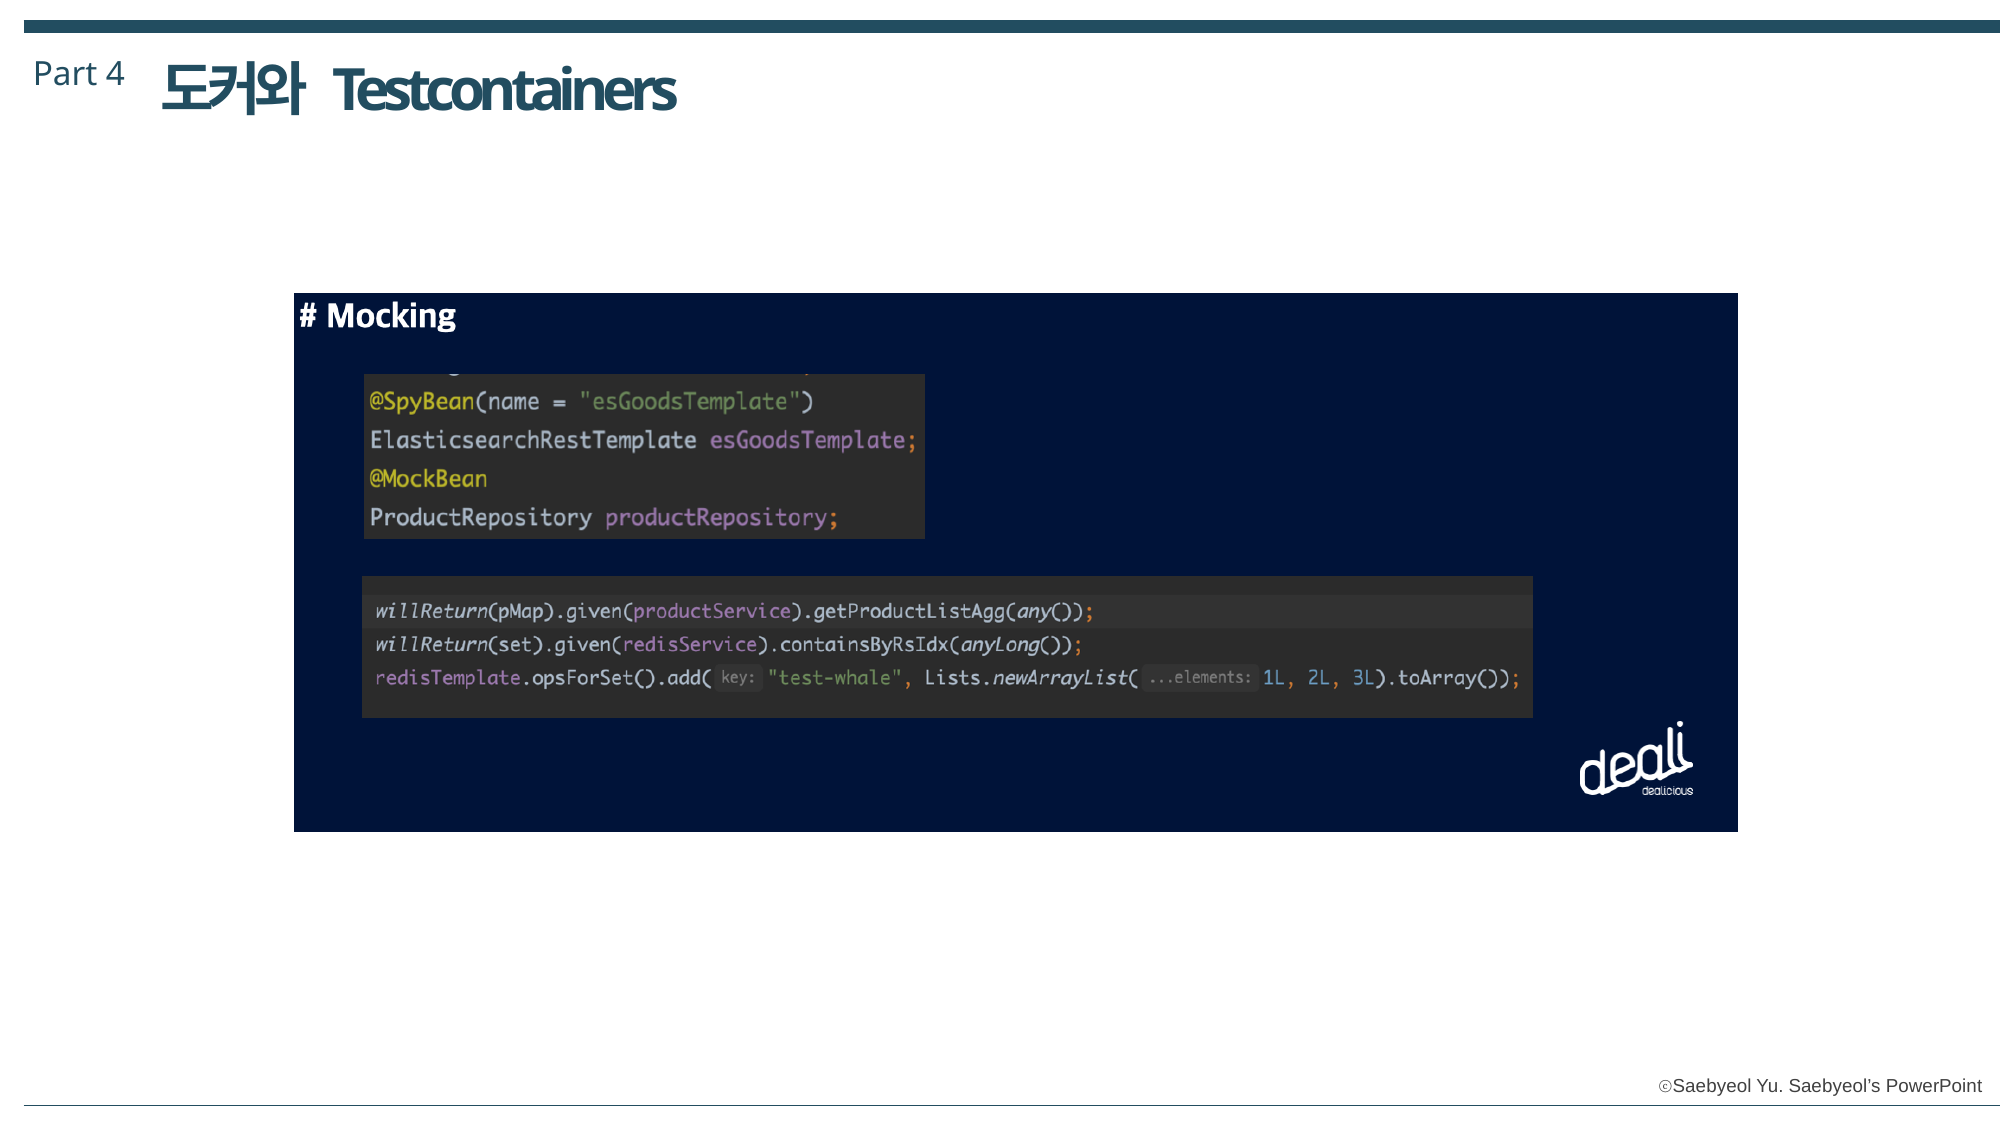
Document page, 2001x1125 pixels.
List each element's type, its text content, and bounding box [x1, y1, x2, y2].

text_box Part 4 [18, 44, 140, 100]
text_box 도커와 Testcontainers [145, 44, 695, 130]
picture [294, 293, 1738, 832]
